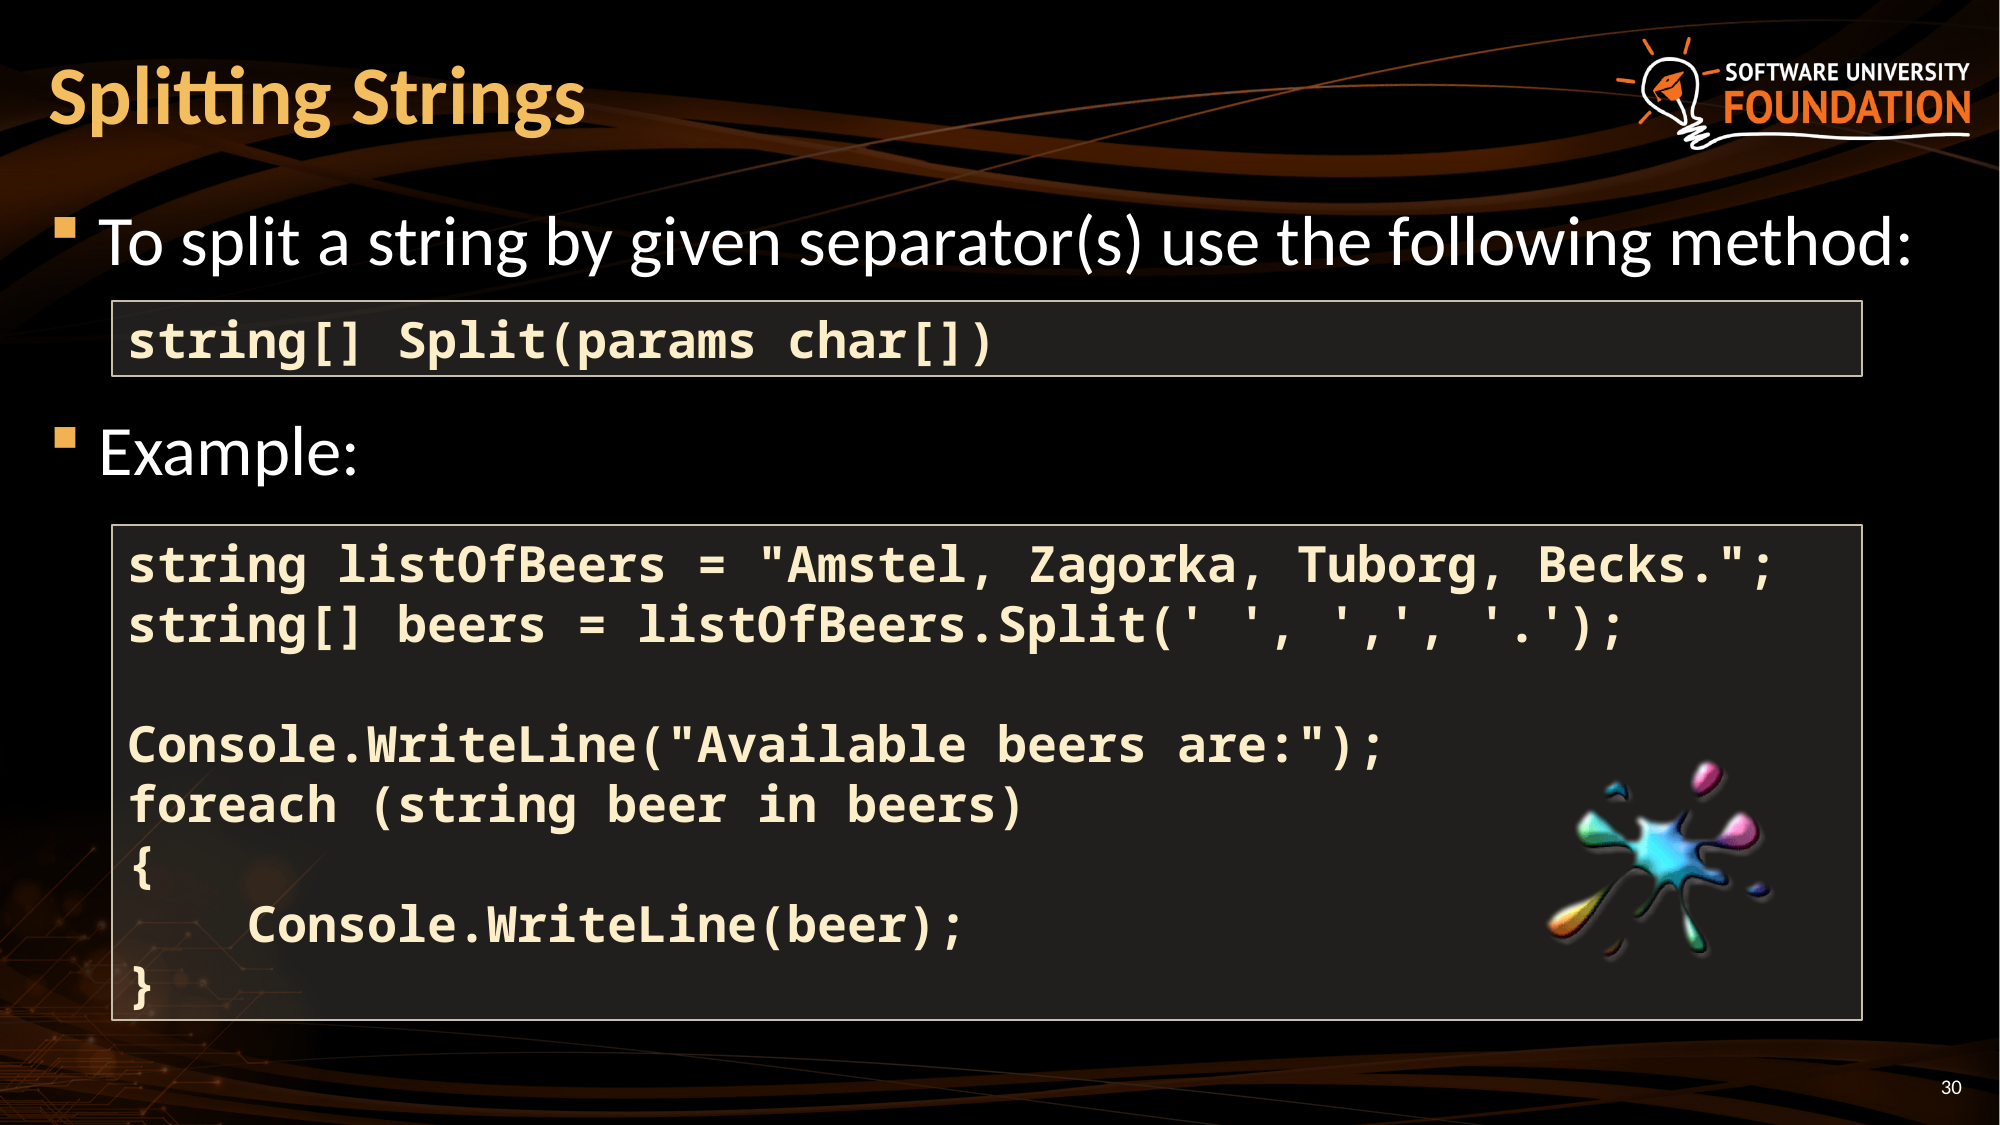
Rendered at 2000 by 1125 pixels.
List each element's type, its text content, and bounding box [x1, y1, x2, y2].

text_box string[] Split(params char[]) [112, 301, 1863, 376]
list To split a string by given separator(s) use the following method: Example: [31, 188, 1968, 1103]
picture [0, 0, 2000, 1125]
title Splitting Strings [30, 6, 1602, 189]
slide_number 30 [1897, 1070, 1968, 1103]
text_box string listOfBeers = "Amstel, Zagorka, Tuborg, Becks."; string[] beers = listOfBeers.Split(' ', ',', '.'); Console.WriteLine("Available beers are:"); foreach (string beer in beers) { Console.WriteLine(beer); } [112, 524, 1863, 1020]
